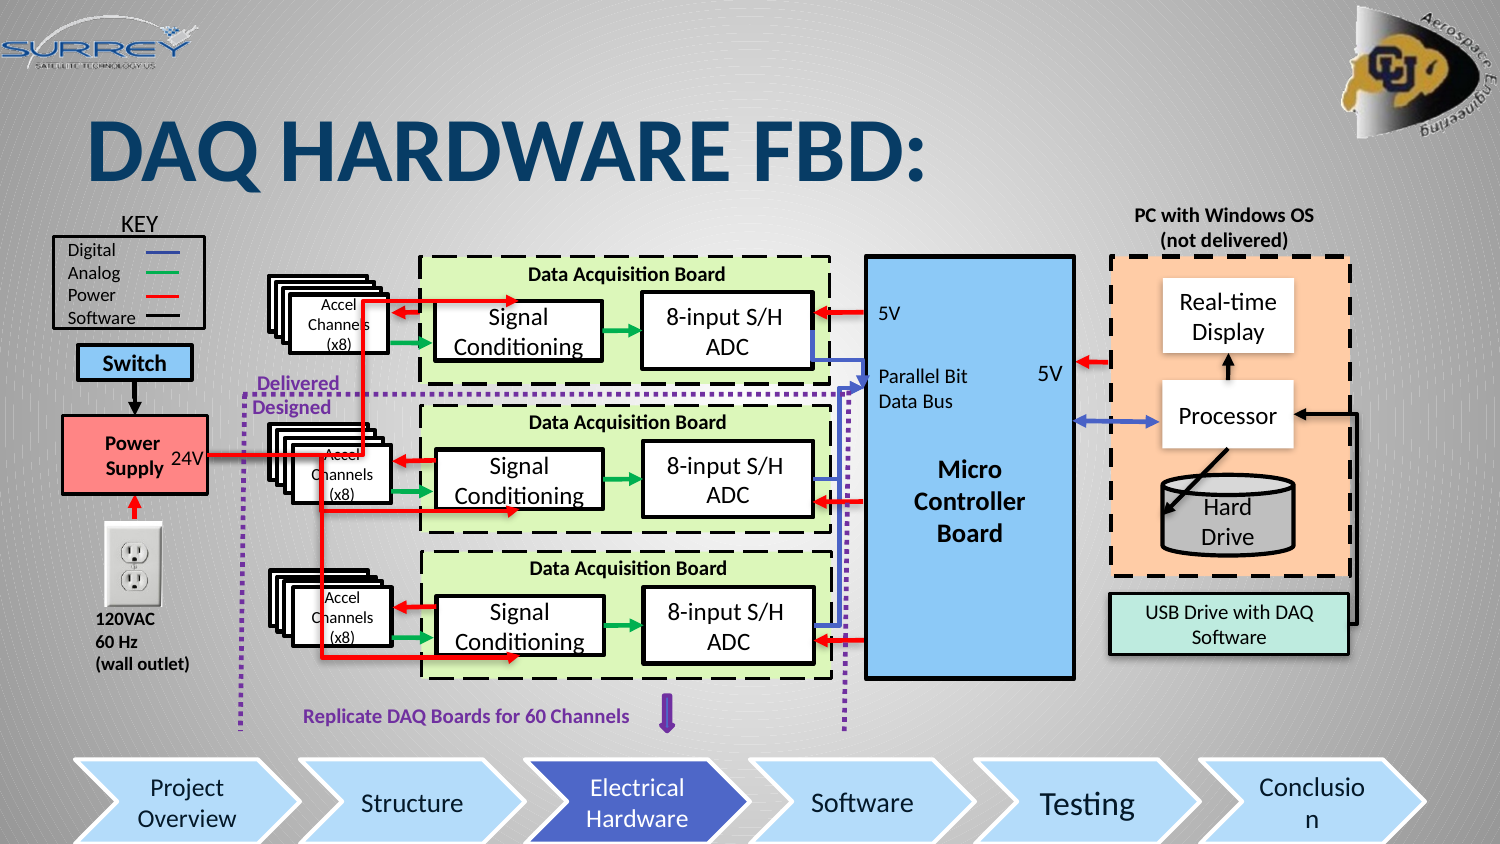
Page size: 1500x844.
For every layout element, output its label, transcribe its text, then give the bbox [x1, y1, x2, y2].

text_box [1109, 414, 1350, 655]
picture [0, 0, 201, 120]
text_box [52, 199, 206, 330]
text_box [288, 695, 674, 735]
title DAQ HARDWARE FBD: [70, 75, 1421, 216]
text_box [74, 759, 1426, 844]
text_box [235, 688, 850, 732]
picture [1341, 0, 1500, 151]
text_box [1110, 193, 1351, 414]
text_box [868, 256, 1160, 679]
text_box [62, 252, 864, 679]
